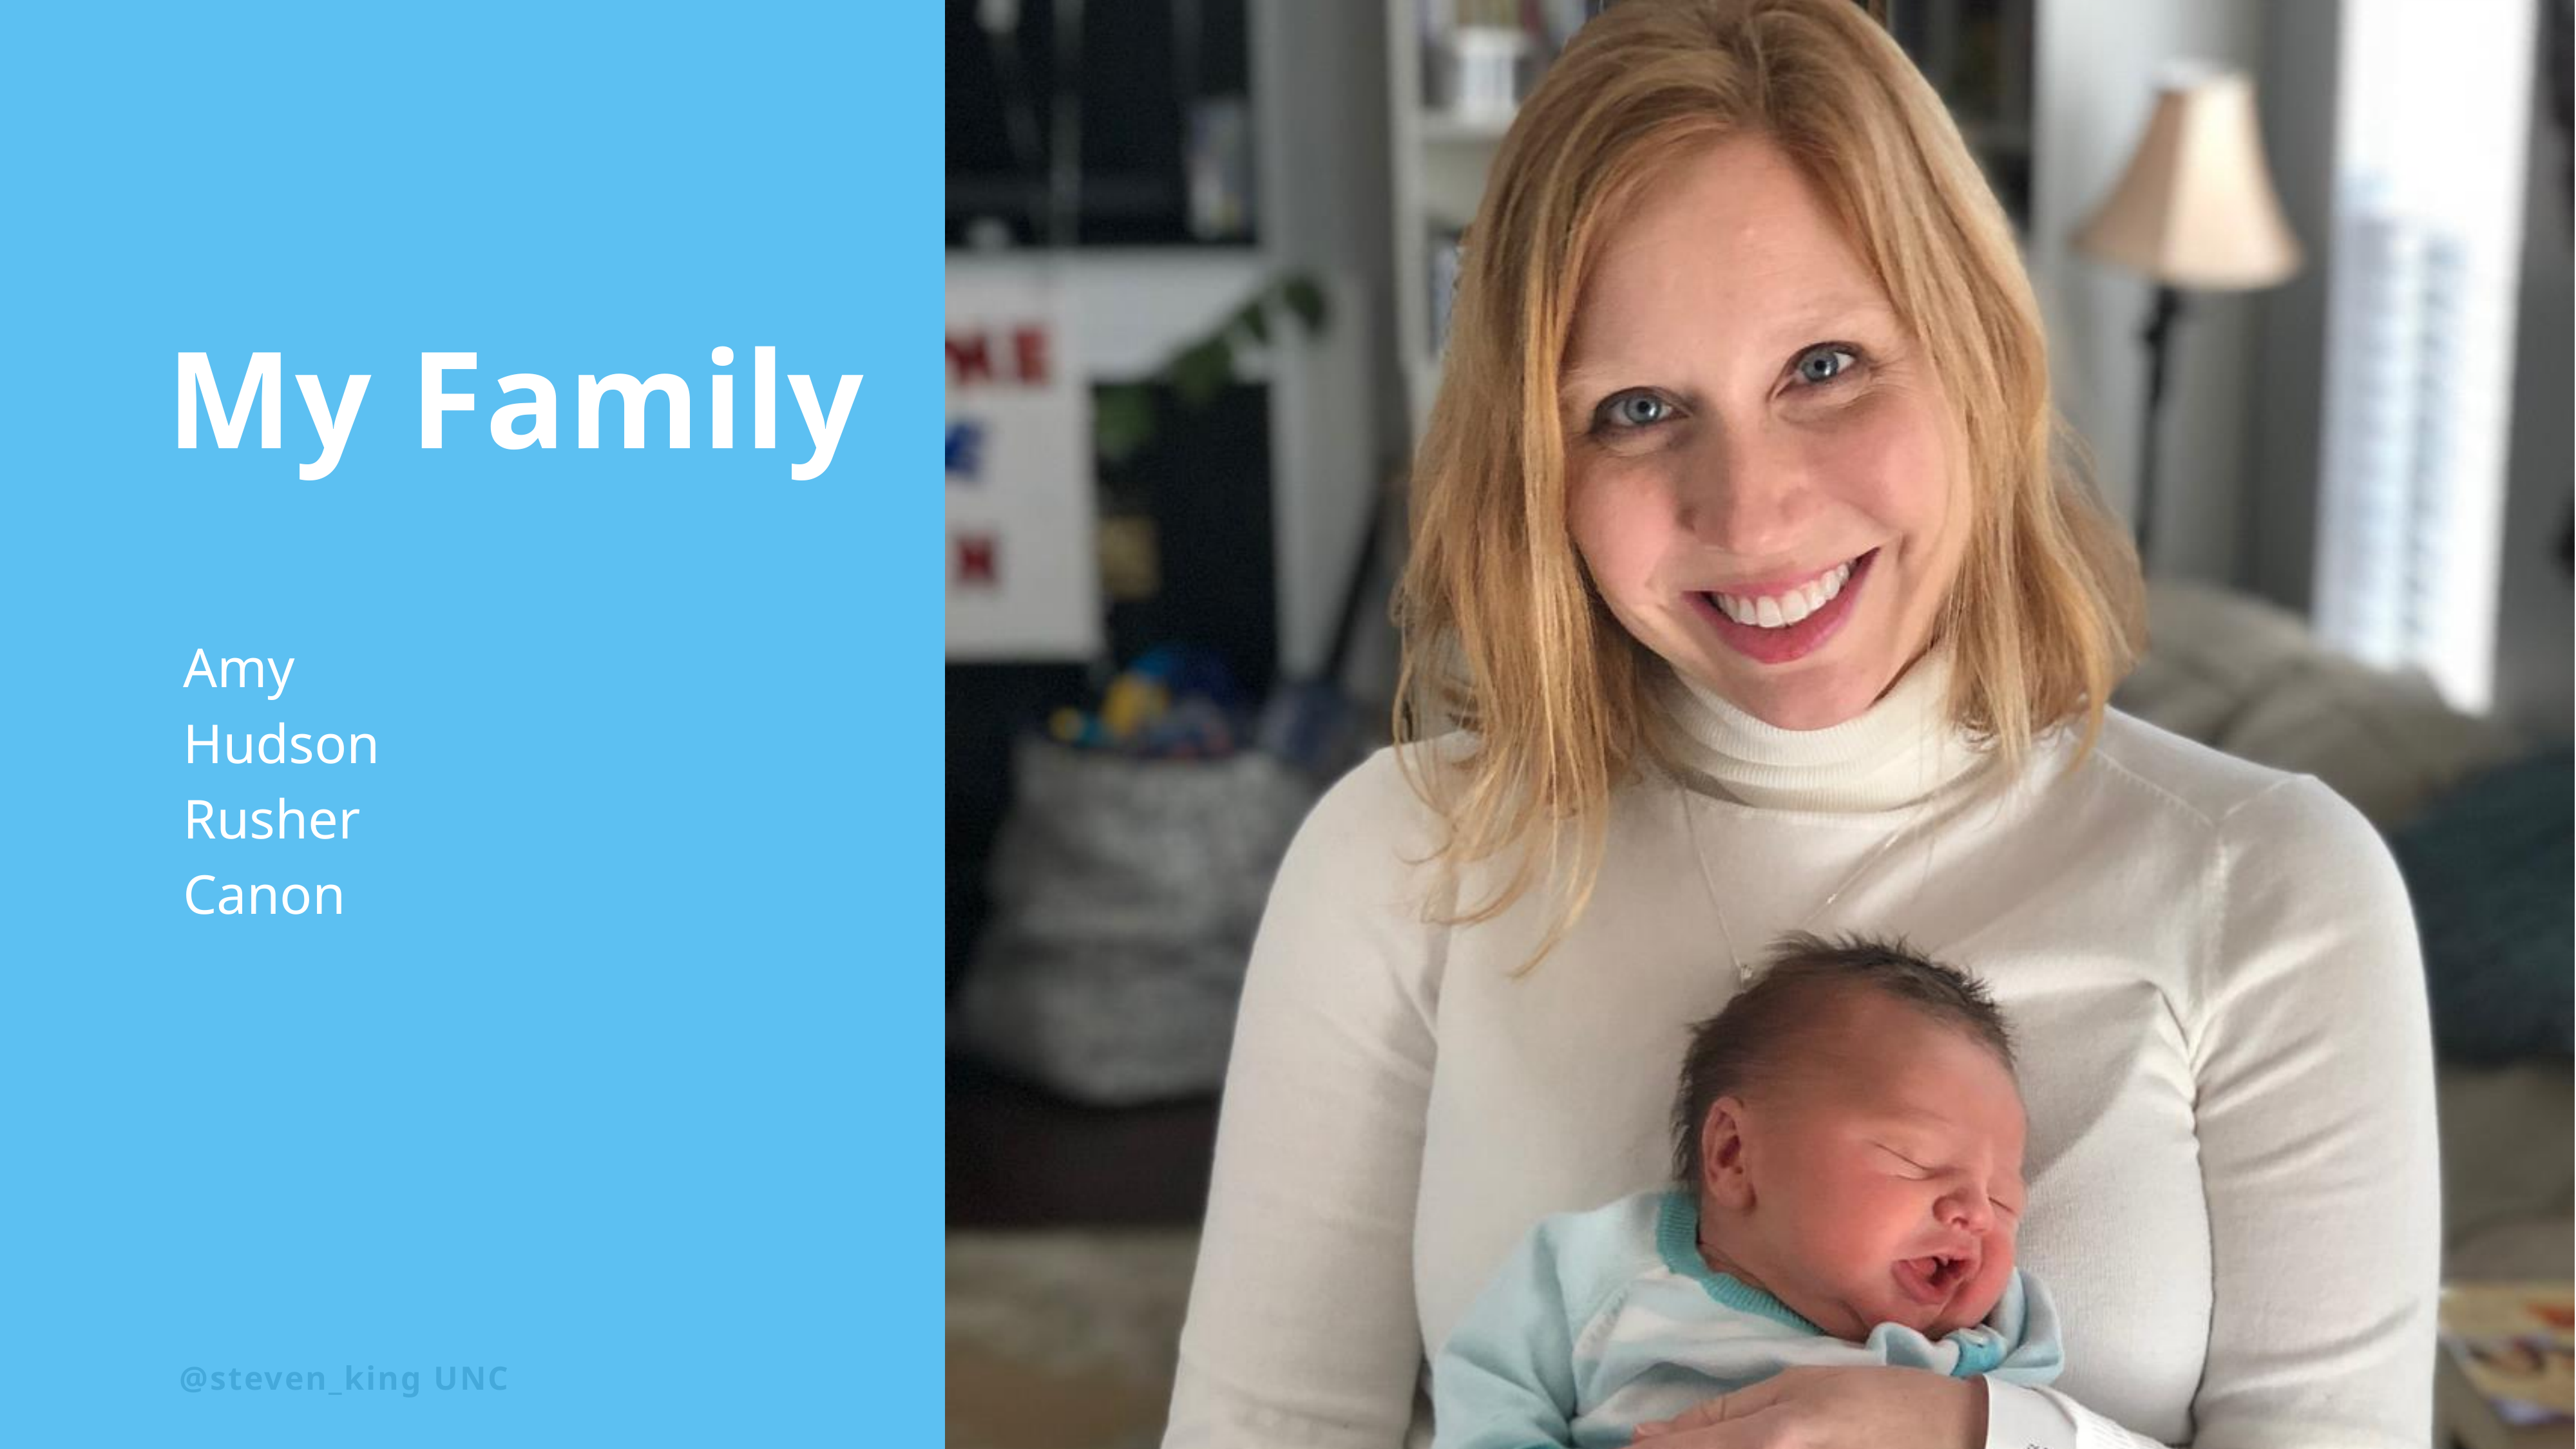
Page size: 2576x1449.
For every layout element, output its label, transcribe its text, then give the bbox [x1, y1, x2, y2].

text_box [0, 0, 945, 1449]
text_box My Family [166, 341, 865, 475]
picture [945, 0, 2575, 1449]
text_box Amy Hudson Rusher Canon [160, 621, 875, 937]
